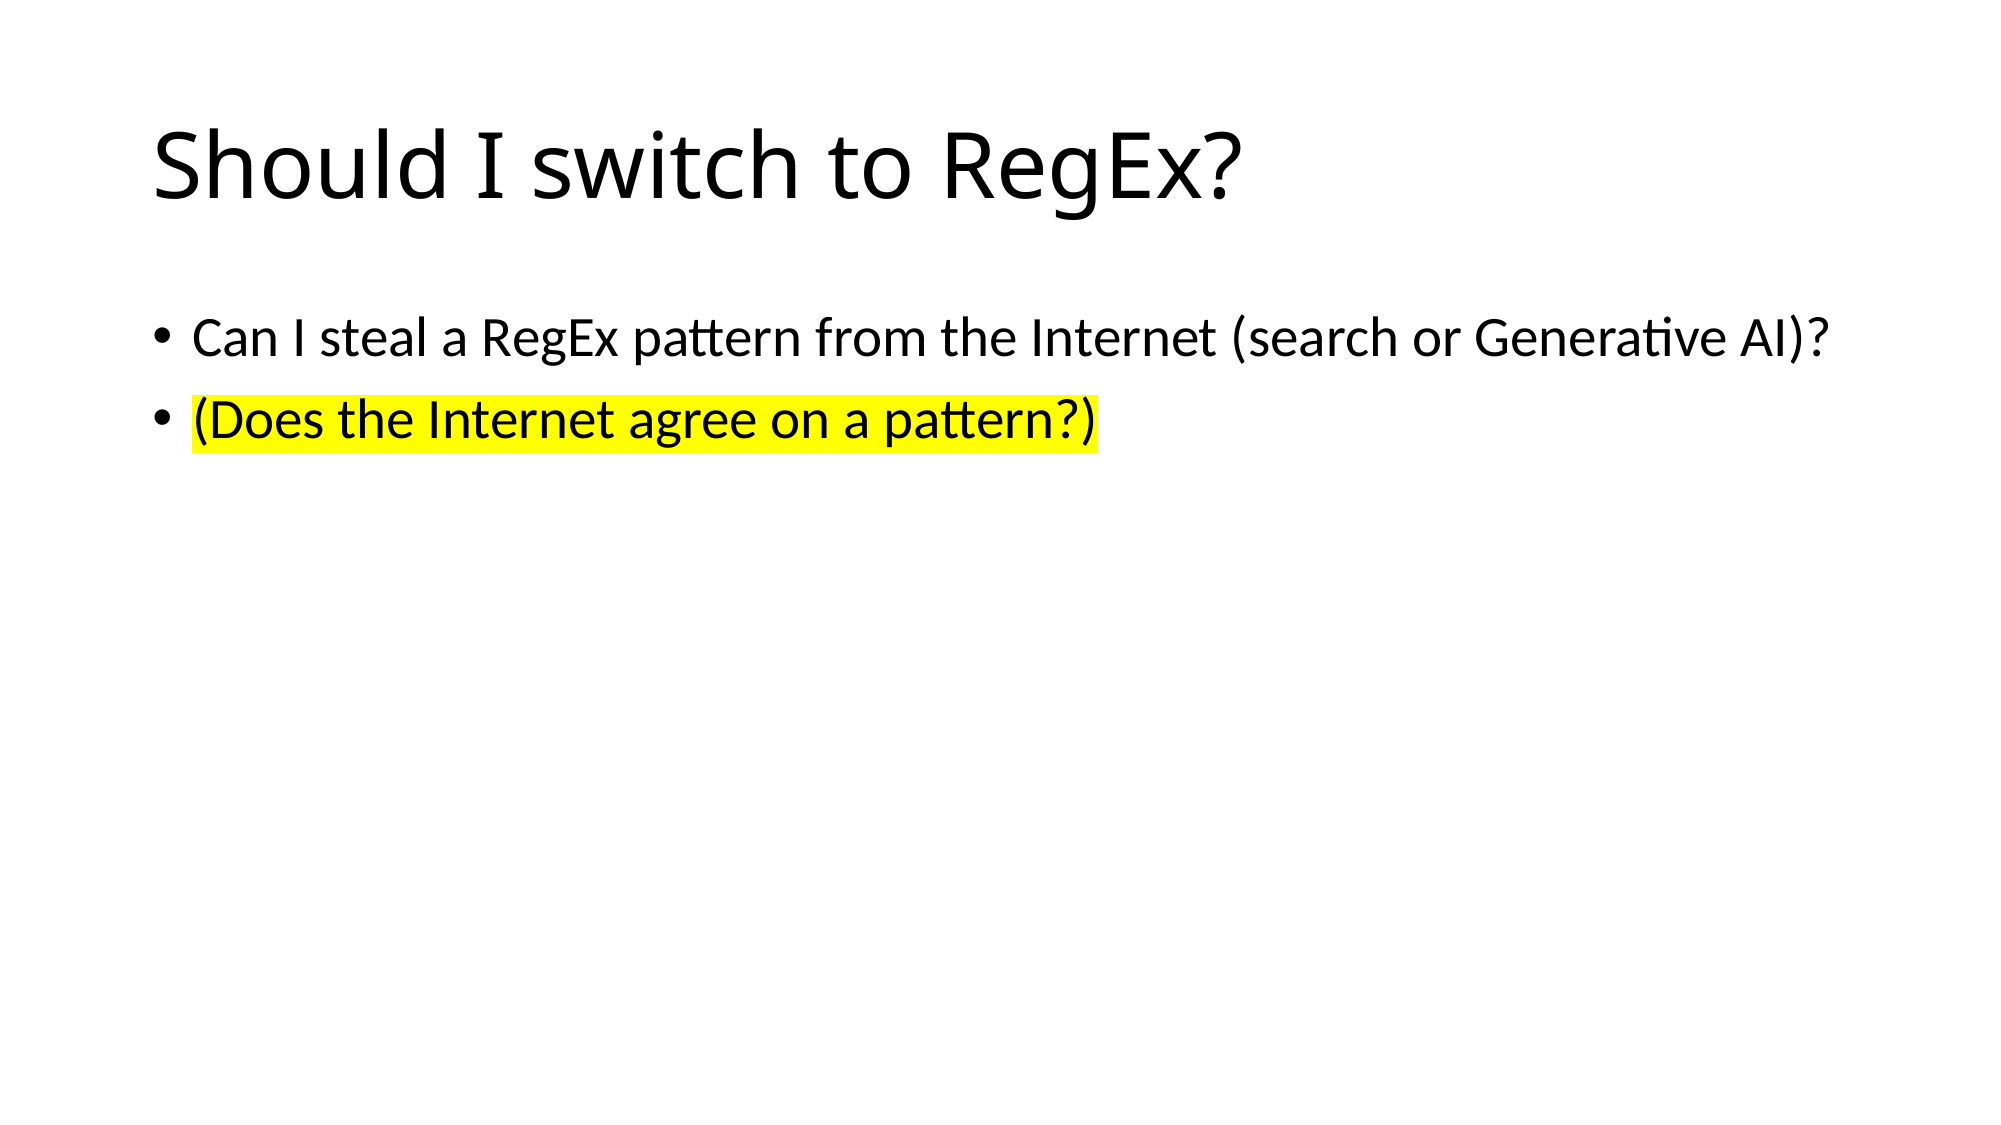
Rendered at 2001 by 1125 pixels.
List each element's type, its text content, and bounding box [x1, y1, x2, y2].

title Should I switch to RegEx? [137, 59, 1863, 278]
list Can I steal a RegEx pattern from the Internet (search or Generative AI)? (Does the Internet agree on a pattern?) [137, 299, 1863, 478]
